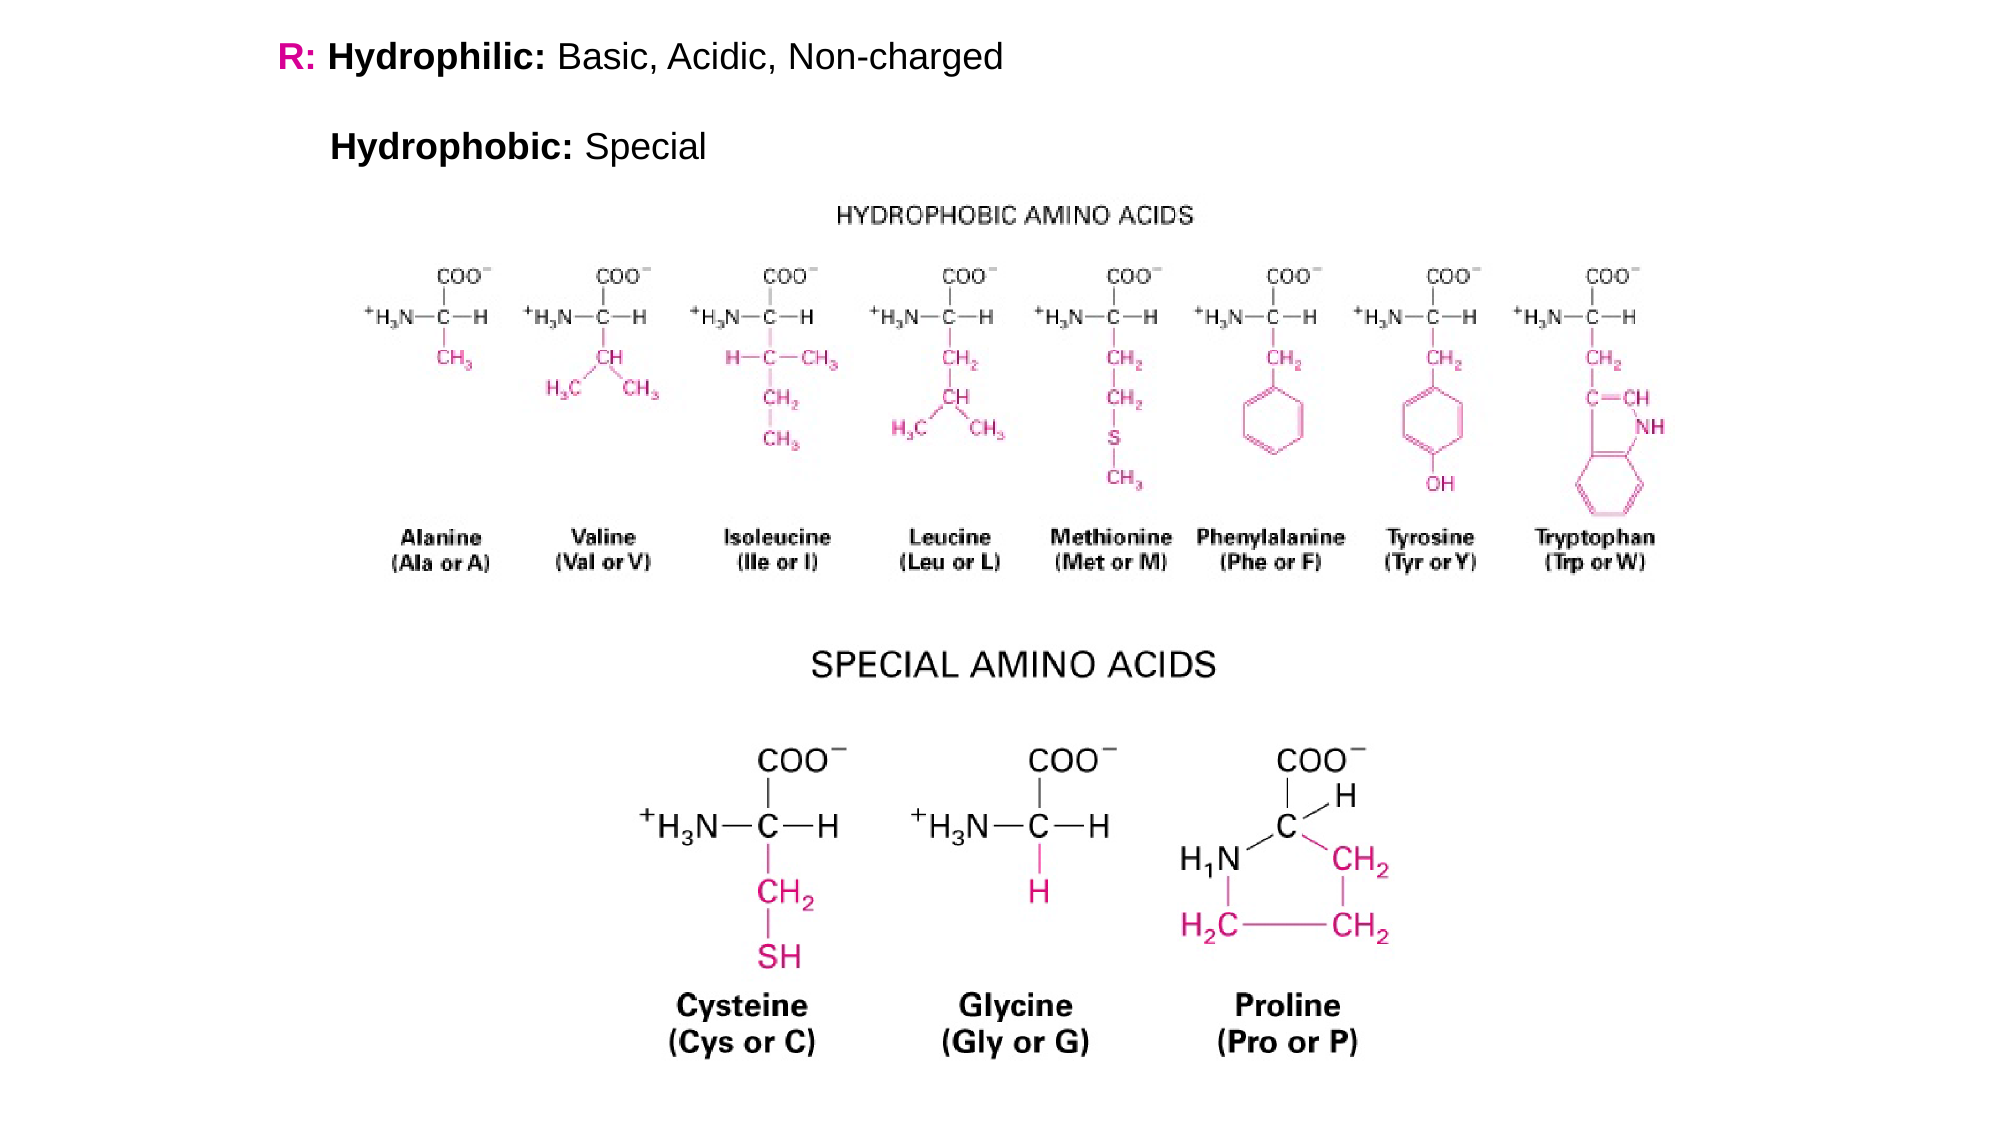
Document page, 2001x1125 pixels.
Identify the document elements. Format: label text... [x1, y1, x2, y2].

text_box R: Hydrophilic: Basic, Acidic, Non-charged Hydrophobic: Special [262, 24, 1050, 175]
picture [622, 624, 1403, 1079]
picture [349, 176, 1676, 596]
